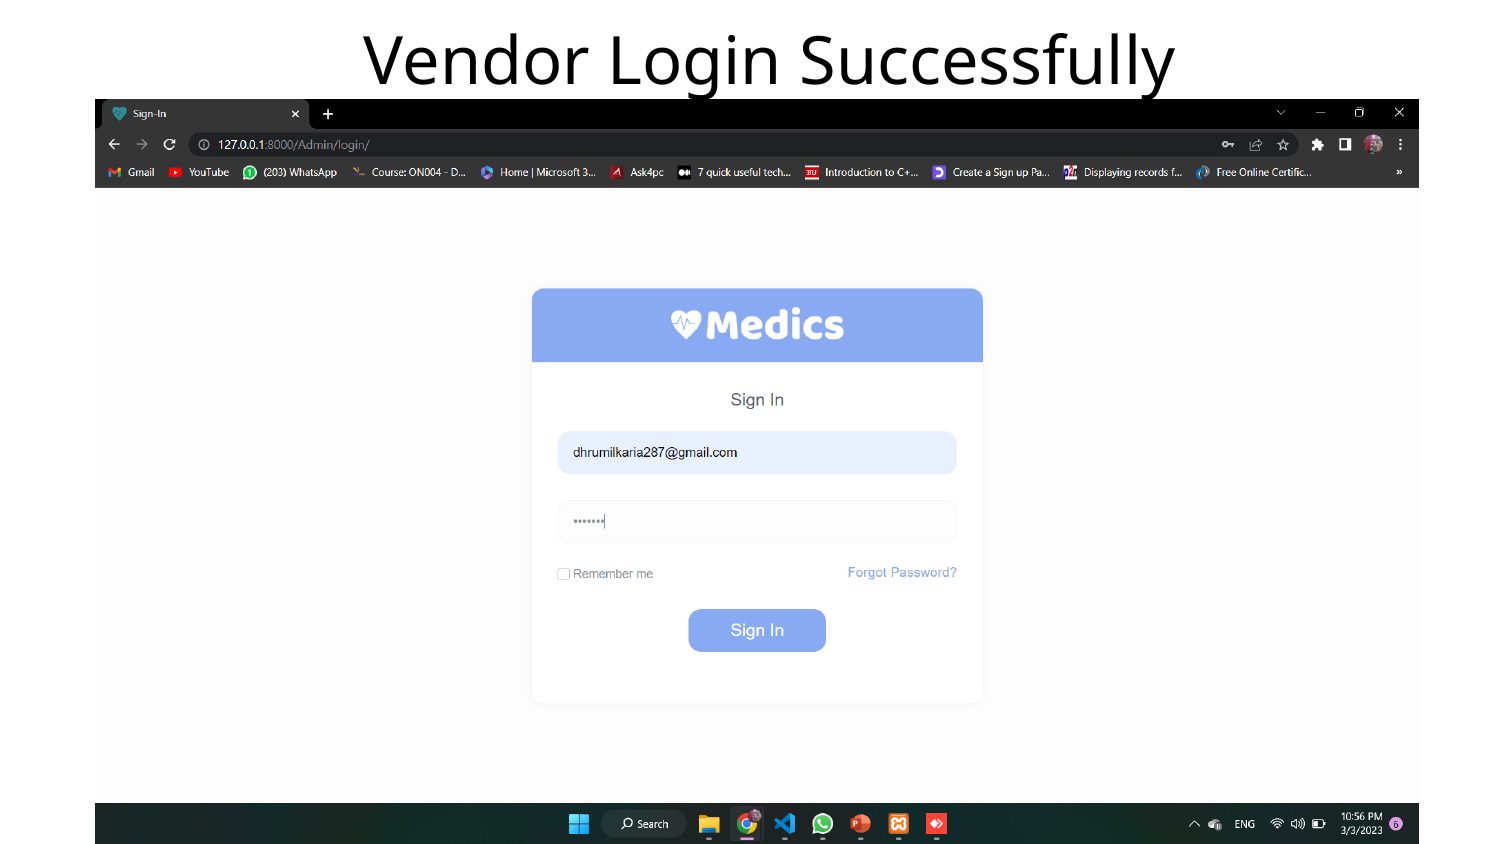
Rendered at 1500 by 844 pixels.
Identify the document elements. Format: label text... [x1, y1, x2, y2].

title Vendor Login Successfully [122, 0, 1419, 99]
picture [95, 99, 1419, 844]
